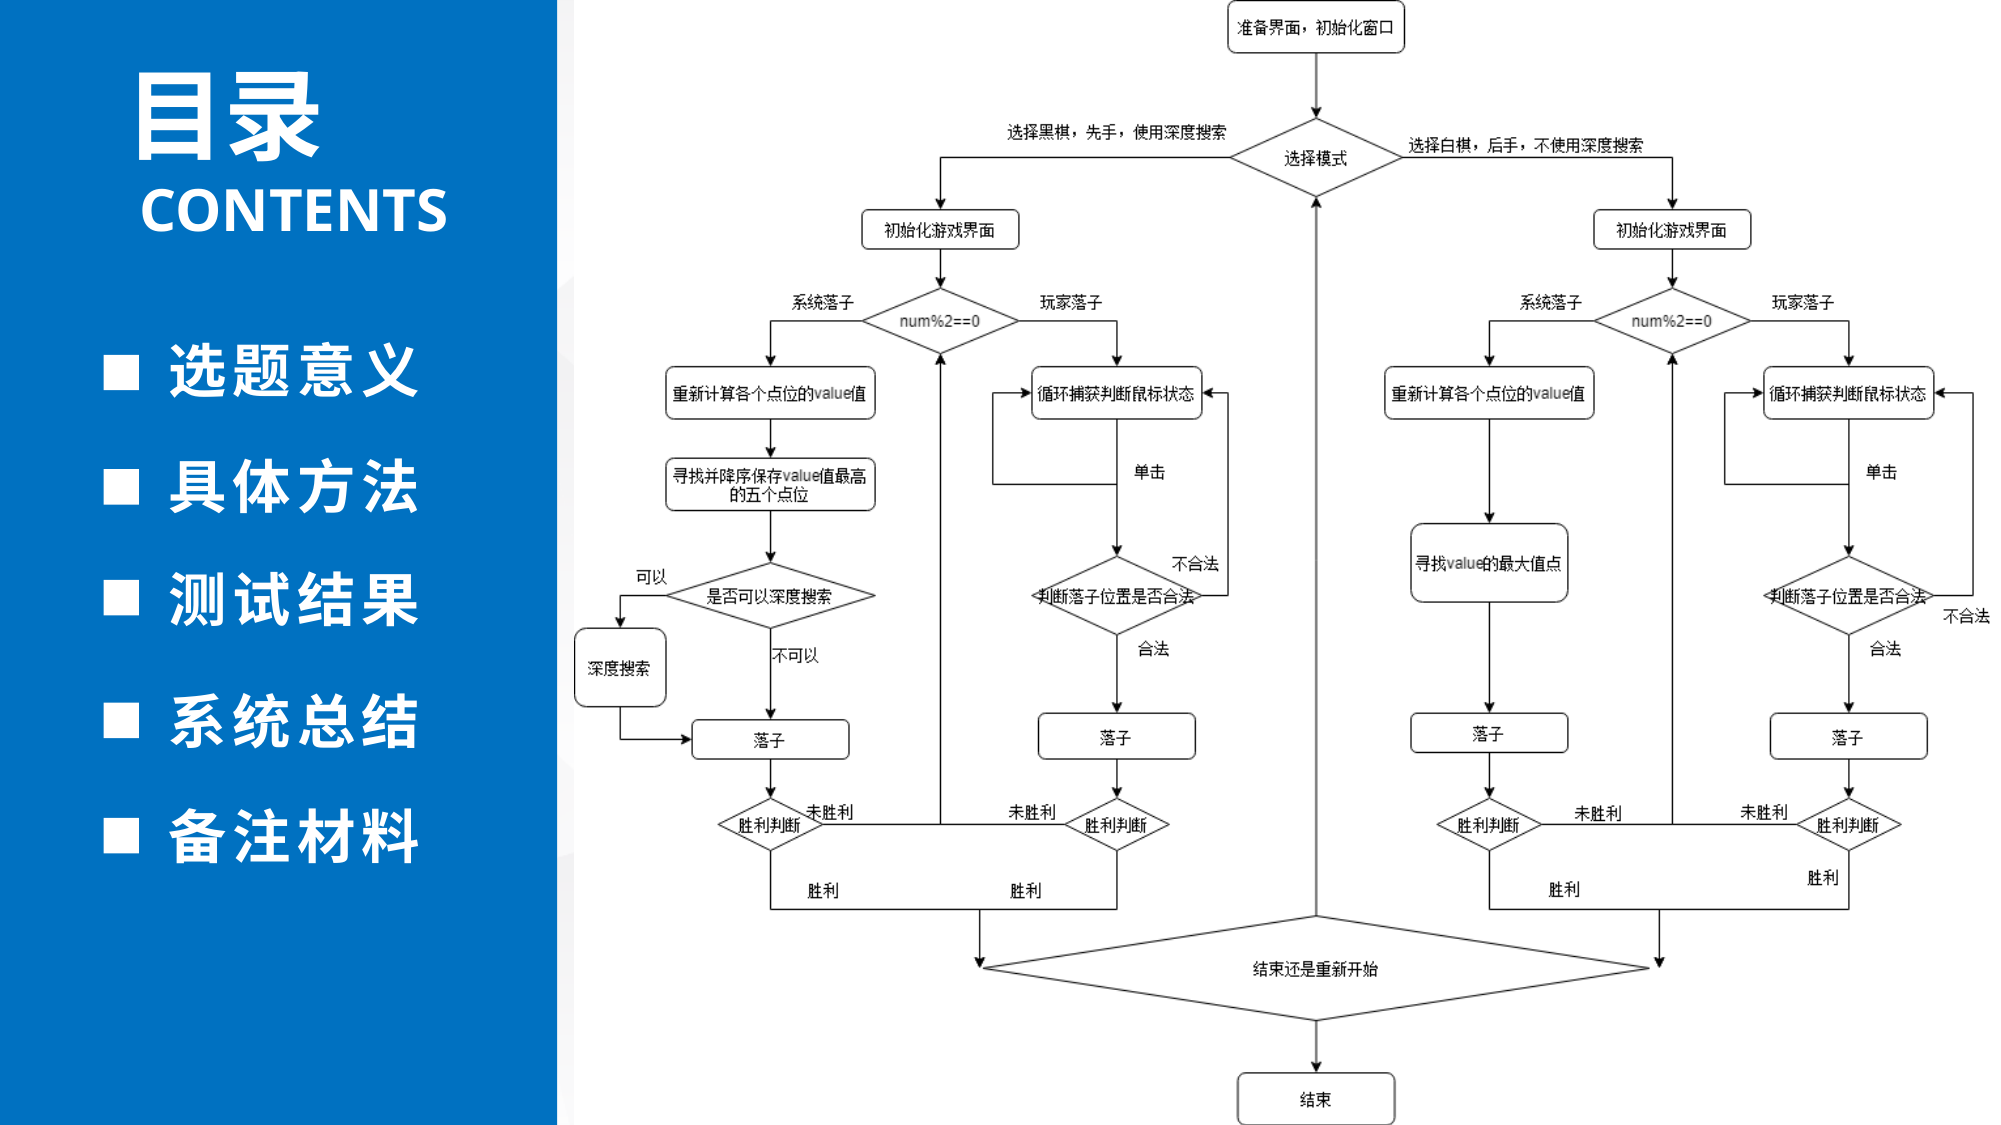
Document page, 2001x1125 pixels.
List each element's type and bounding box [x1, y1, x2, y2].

text_box [103, 326, 443, 413]
text_box [103, 555, 443, 641]
text_box [103, 677, 443, 764]
text_box [103, 443, 443, 529]
picture [0, 0, 2000, 1125]
text_box [103, 792, 443, 879]
text_box [72, 45, 485, 252]
